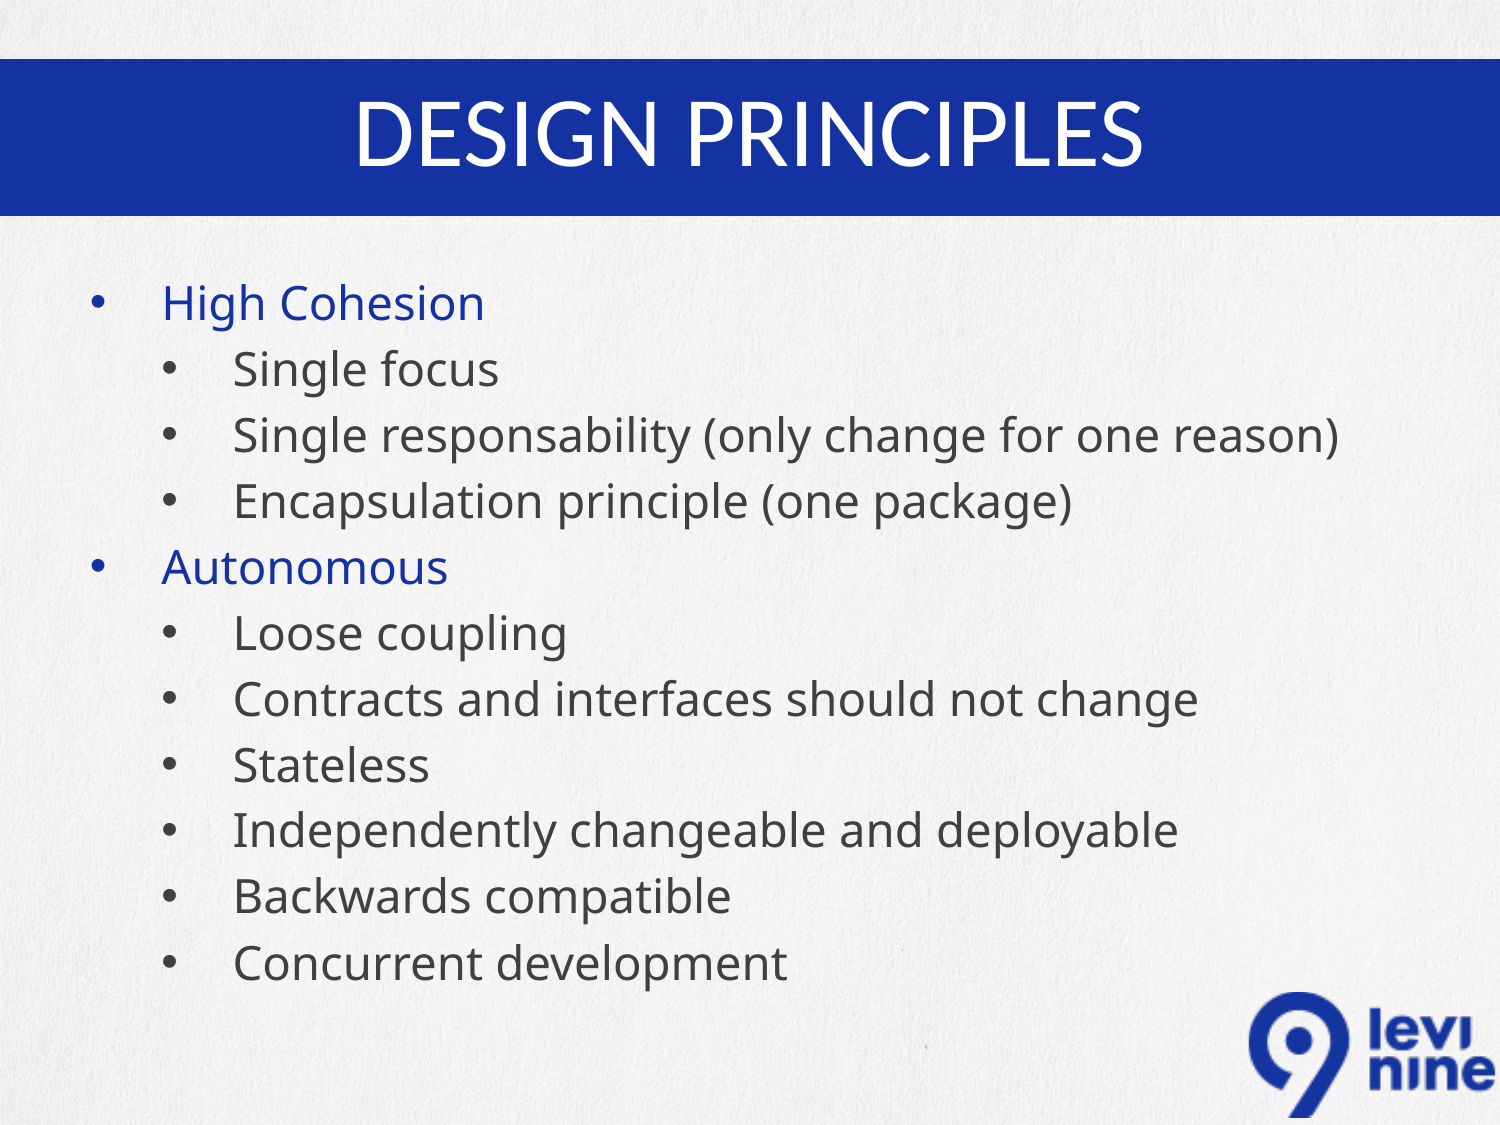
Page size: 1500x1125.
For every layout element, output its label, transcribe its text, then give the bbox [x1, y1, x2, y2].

list High Cohesion Single focus Single responsability (only change for one reason) Encapsulation principle (one package) Autonomous Loose coupling Contracts and interfaces should not change Stateless Independently changeable and deployable Backwards compatible Concurrent development [75, 265, 1425, 1004]
title DESIGN PRINCIPLES [0, 59, 1500, 216]
picture [1247, 992, 1498, 1118]
